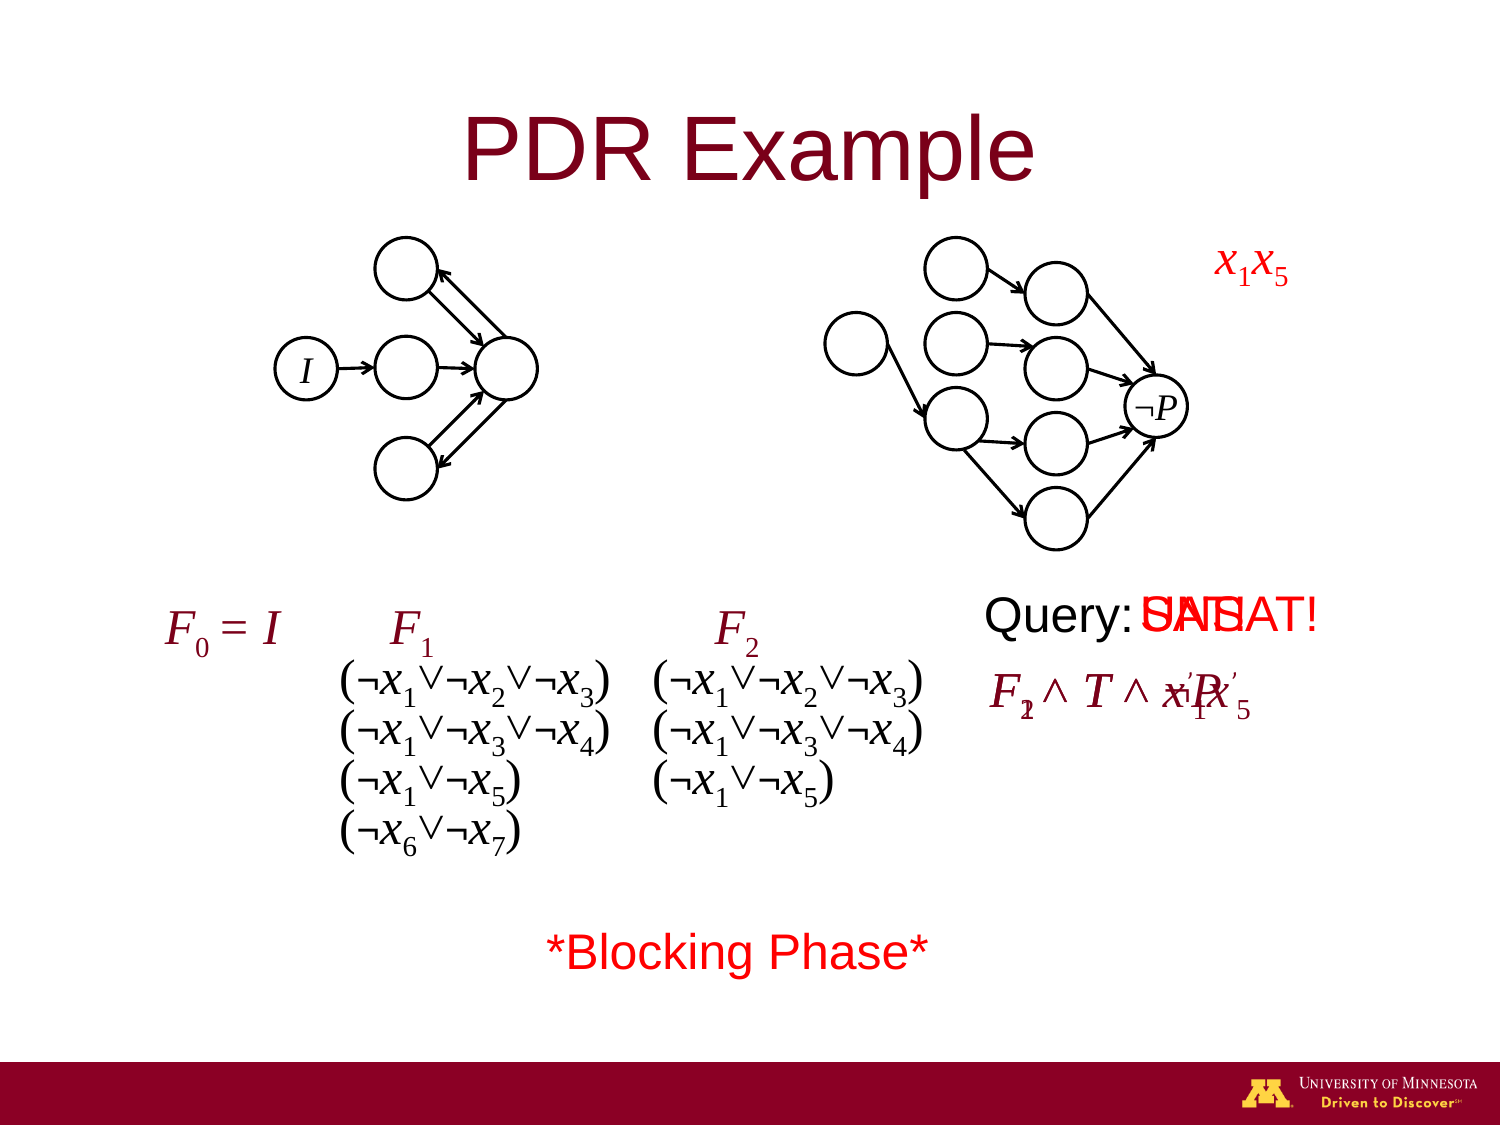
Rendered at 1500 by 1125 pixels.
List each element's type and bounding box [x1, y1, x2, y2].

text_box [487, 911, 988, 987]
picture [0, 1062, 1500, 1125]
text_box [324, 574, 1350, 870]
title [112, 49, 1388, 238]
text_box [1200, 216, 1304, 300]
text_box [824, 237, 1194, 550]
text_box [274, 237, 538, 500]
text_box [149, 587, 313, 671]
